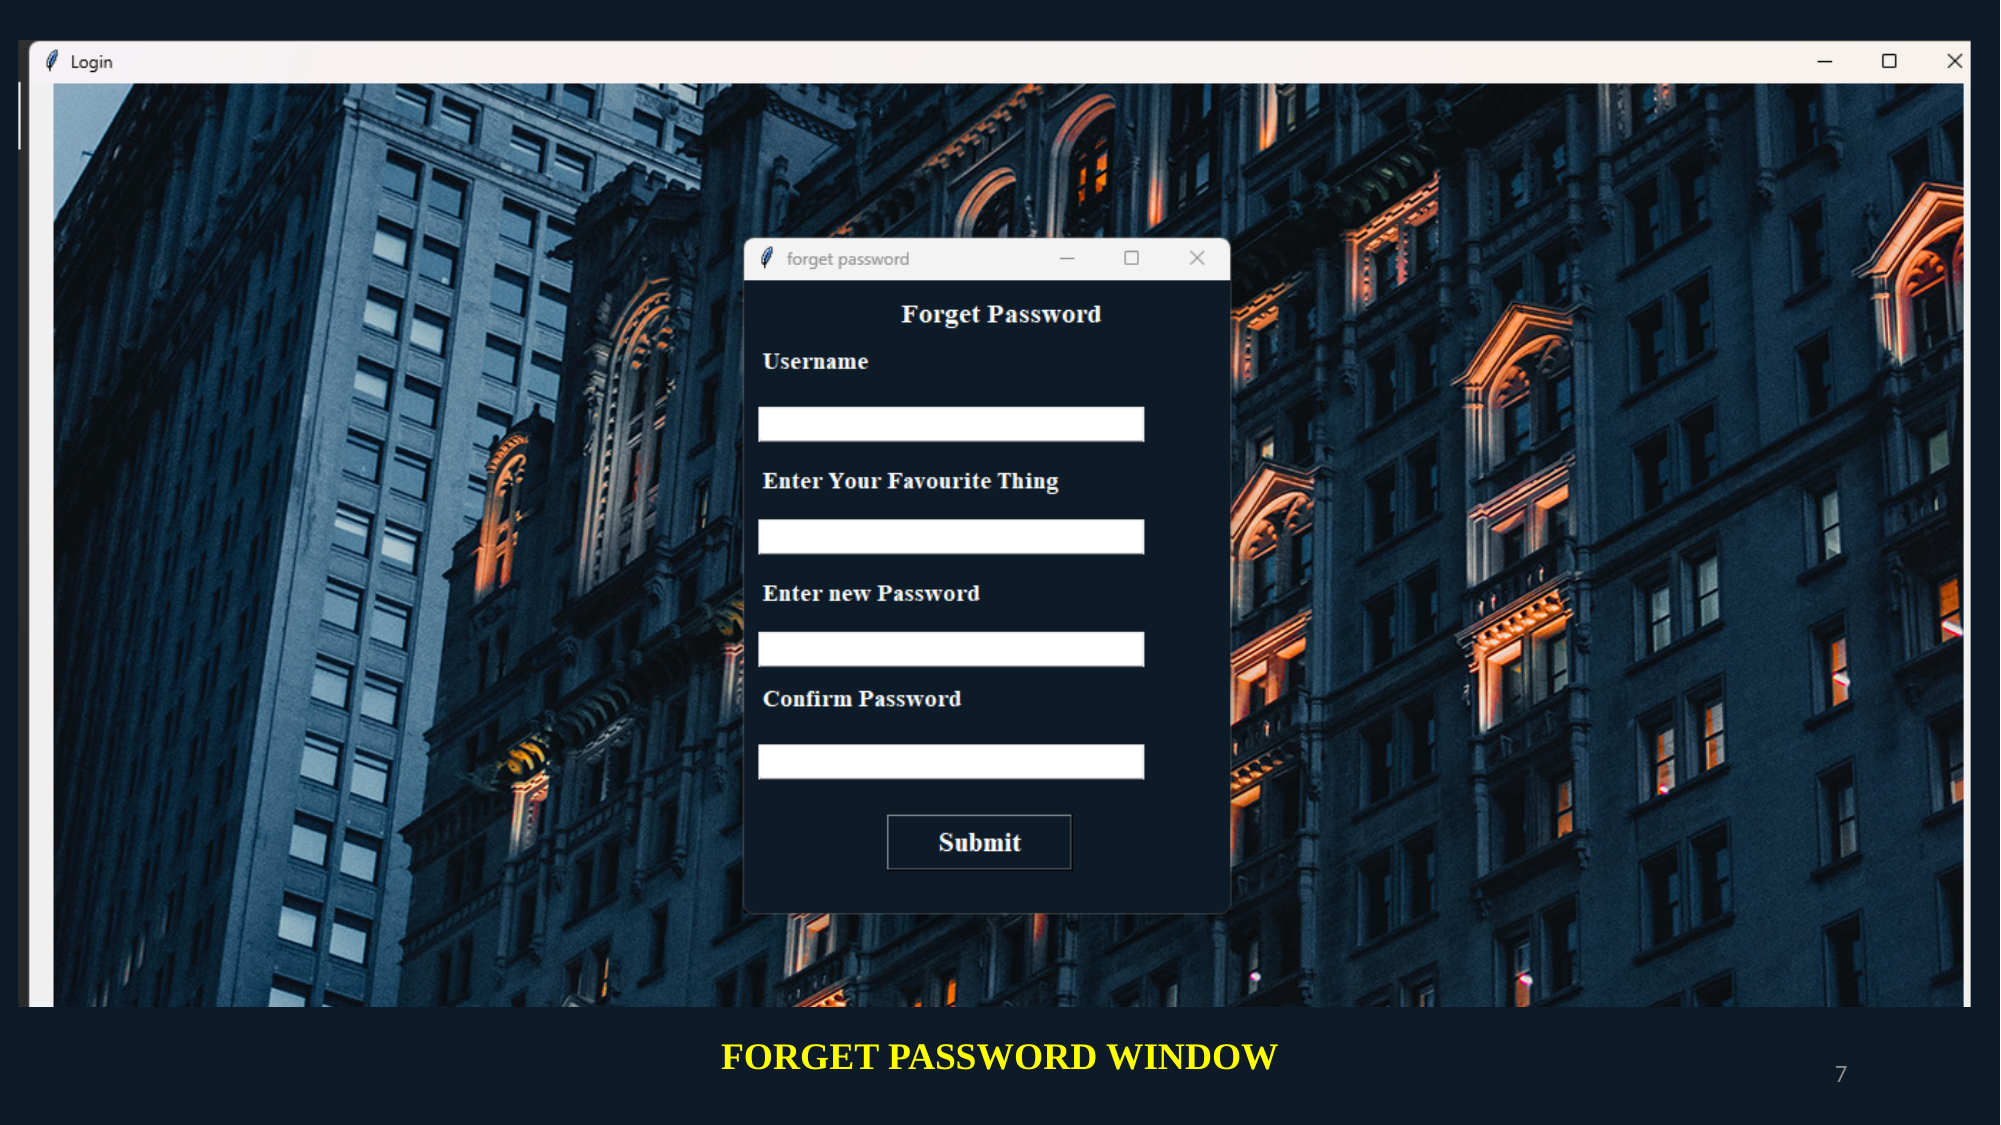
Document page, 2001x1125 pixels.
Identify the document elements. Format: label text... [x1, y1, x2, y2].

picture [18, 40, 1971, 1007]
text_box FORGET PASSWORD WINDOW [60, 1024, 1940, 1085]
slide_number 7 [1412, 1042, 1863, 1103]
